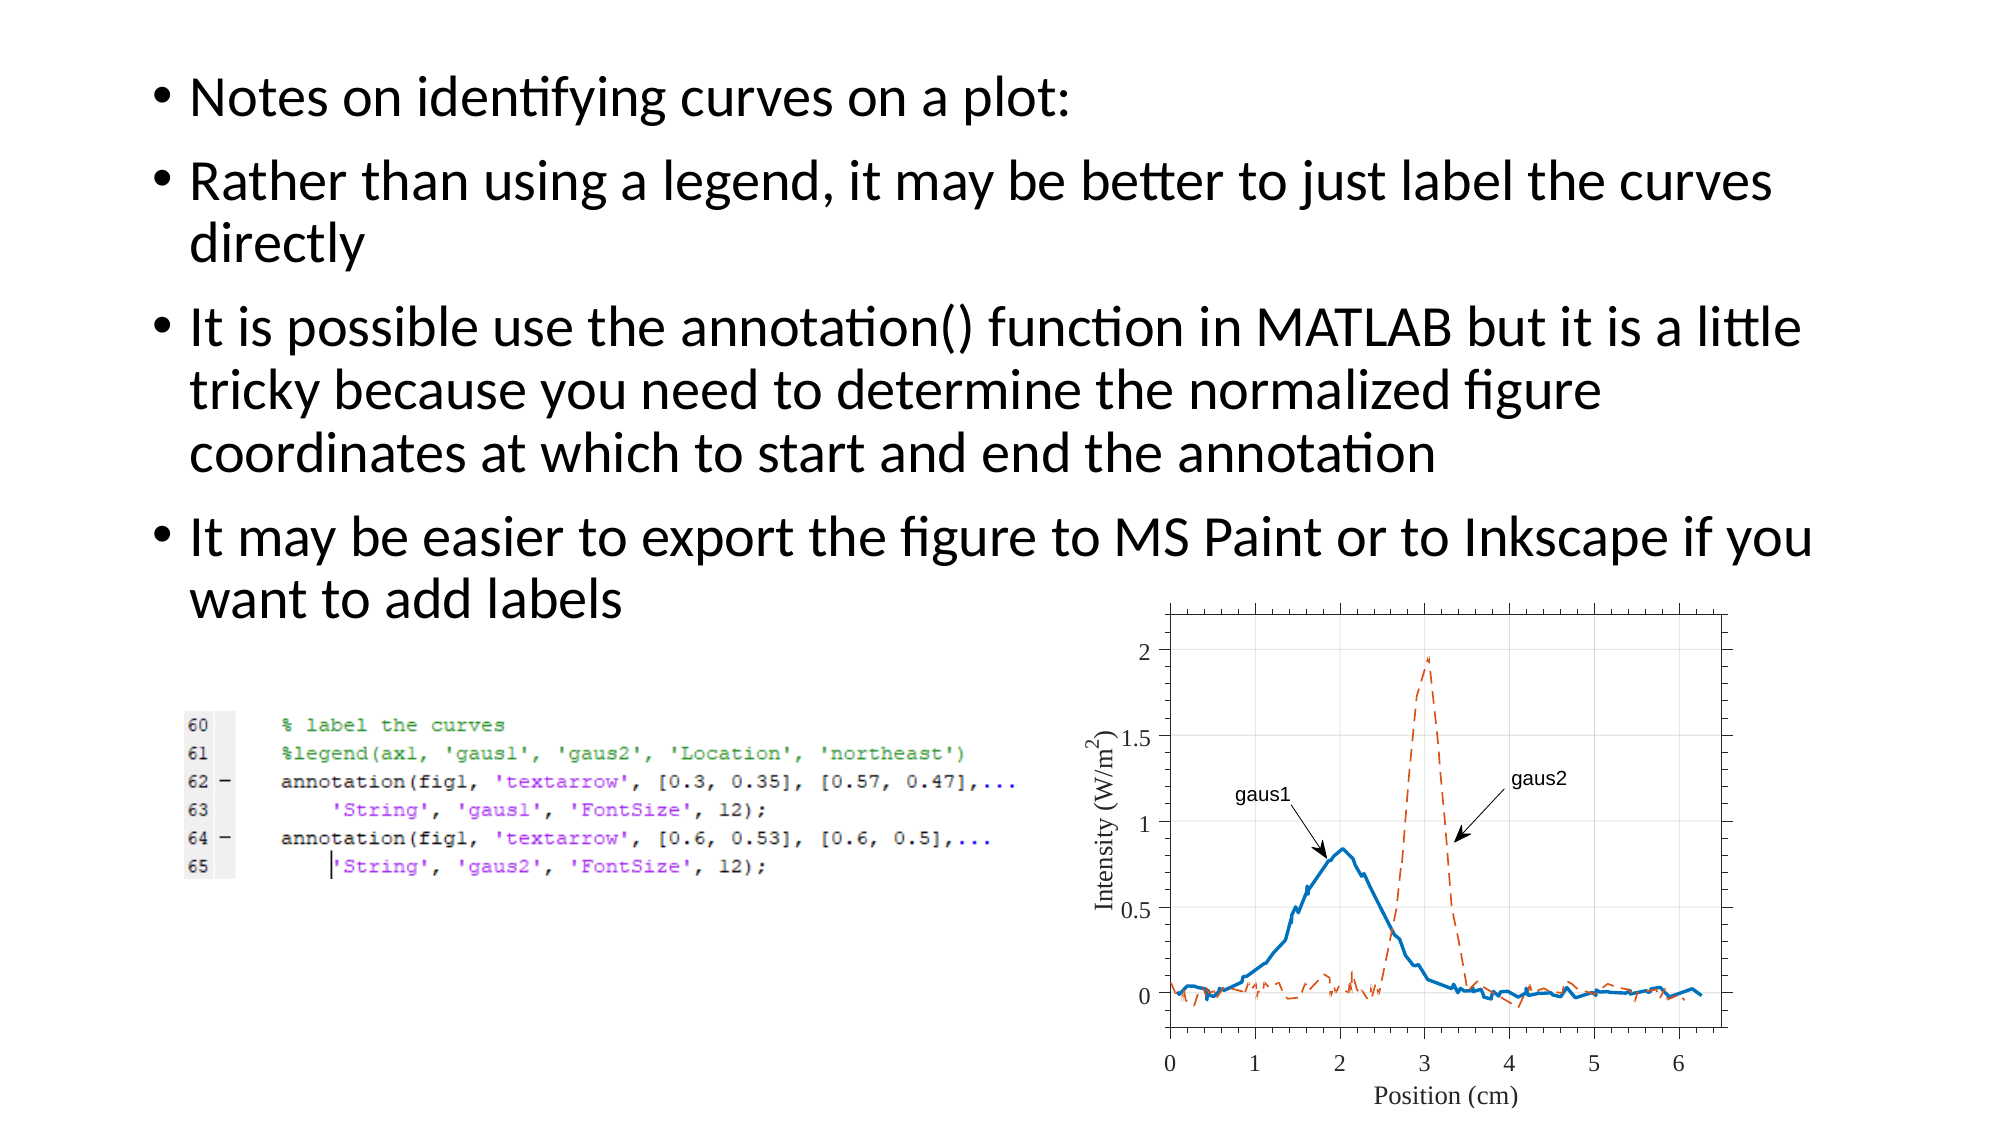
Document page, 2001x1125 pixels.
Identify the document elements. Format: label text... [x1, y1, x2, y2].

picture [184, 711, 1031, 879]
list Notes on identifying curves on a plot: Rather than using a legend, it may be better to just label the curves directly It is possible use the annotation() function in MATLAB but it is a little tricky because you need to determine the normalized figure coordinates at which to start and end the annotation It may be easier to export the figure to MS Paint or to Inkscape if you want to add labels [137, 58, 1861, 1108]
picture [1077, 575, 1788, 1108]
